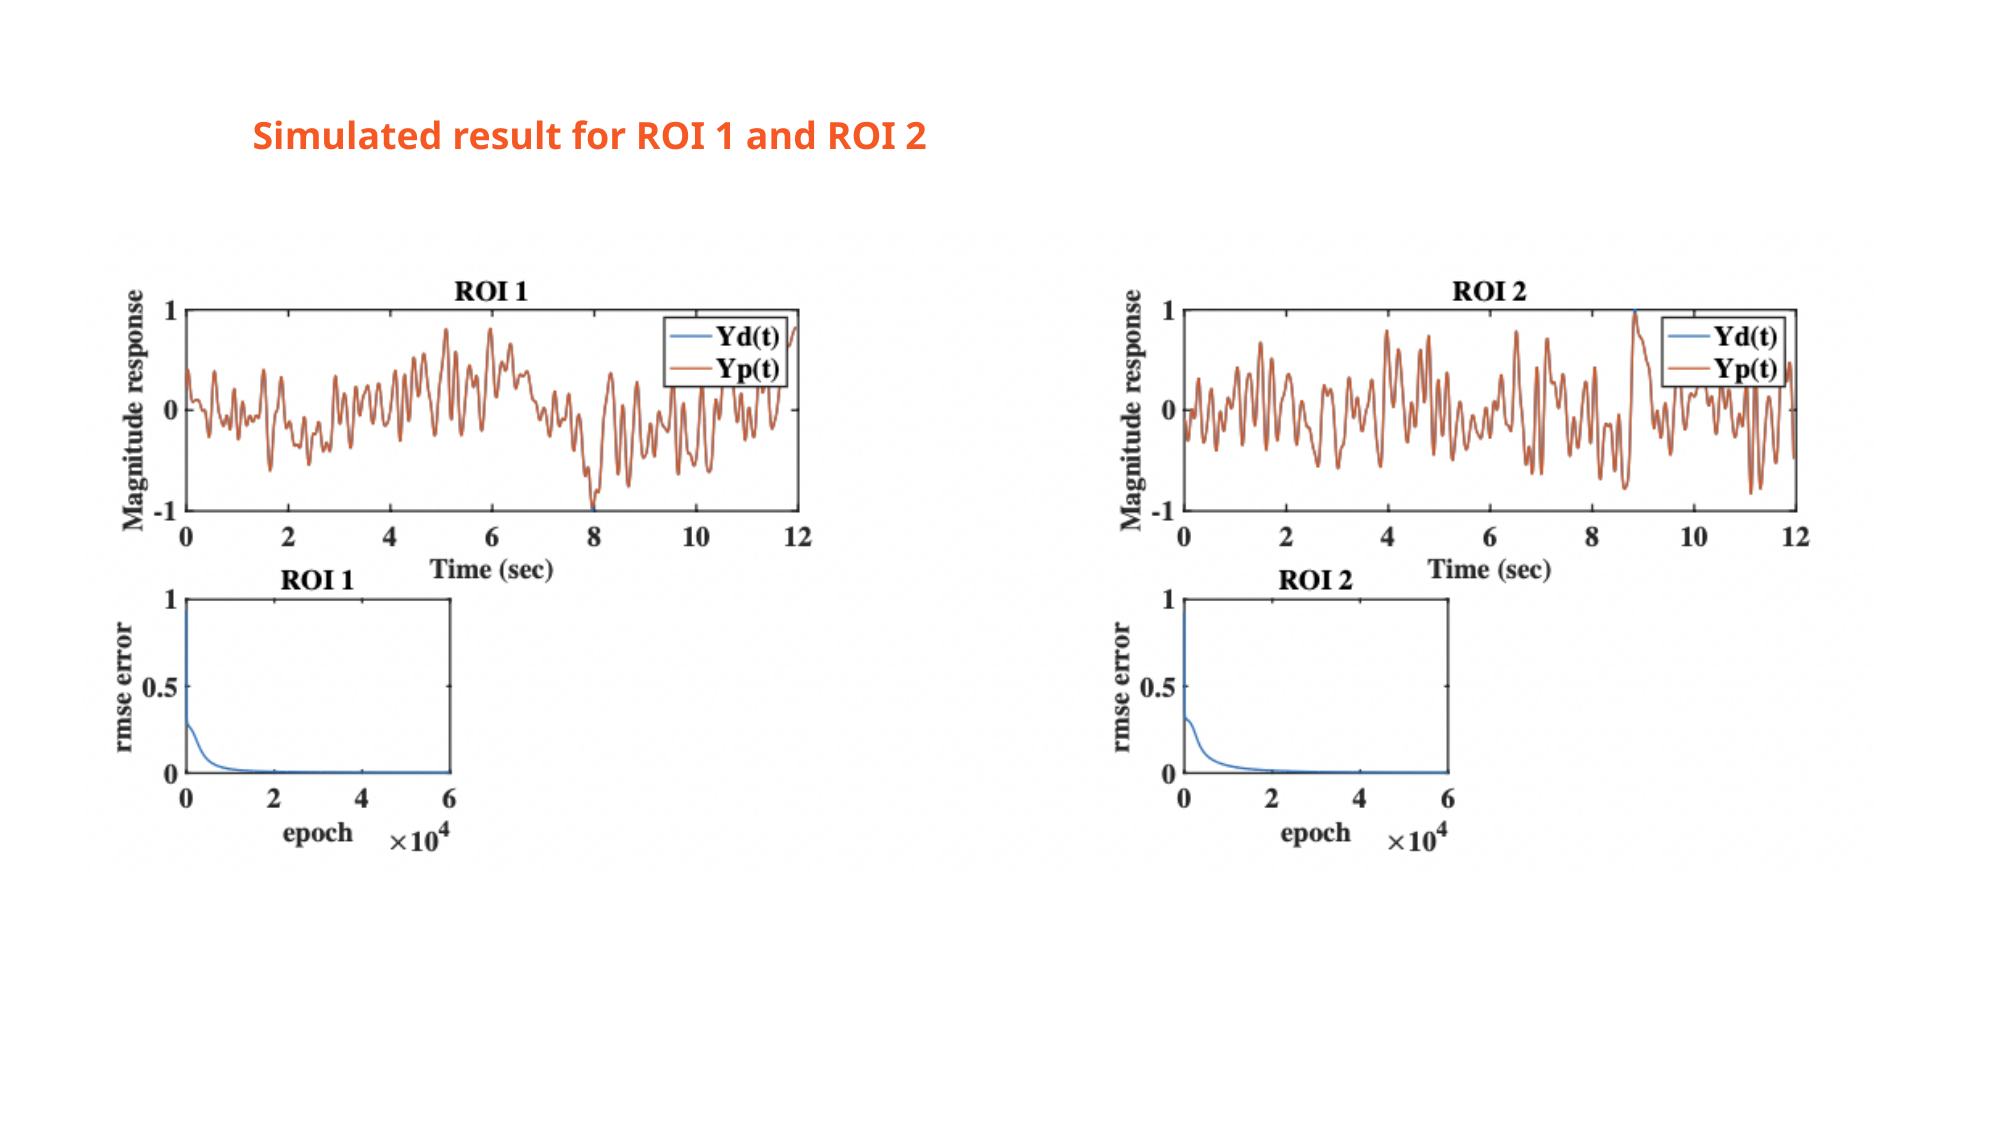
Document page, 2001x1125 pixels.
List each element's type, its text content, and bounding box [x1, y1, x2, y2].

text_box Simulated result for ROI 1 and ROI 2 [237, 104, 1158, 165]
picture [82, 232, 1875, 877]
